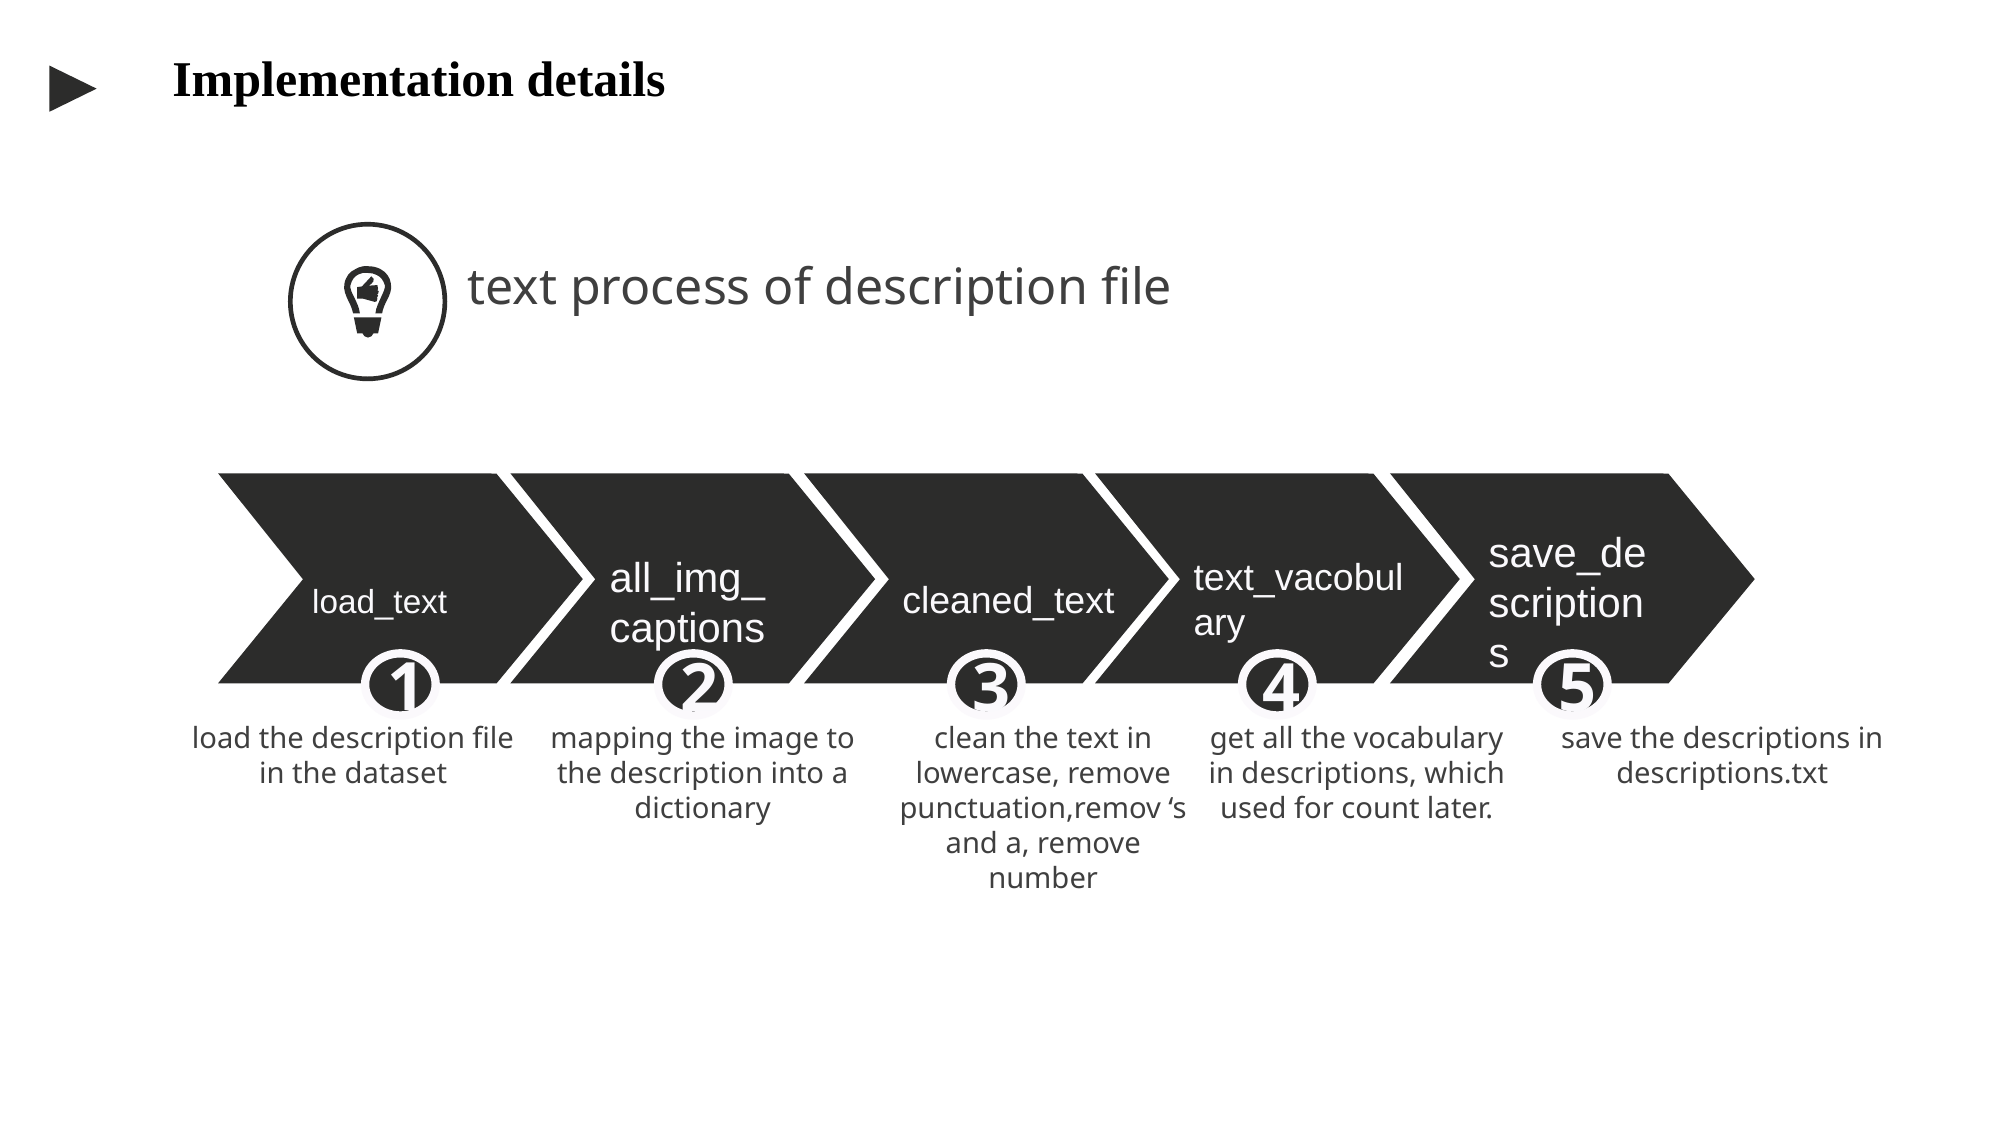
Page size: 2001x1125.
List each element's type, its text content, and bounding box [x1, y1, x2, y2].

text_box [49, 65, 96, 112]
text_box [353, 317, 382, 338]
text_box [344, 266, 392, 314]
text_box text process of description file [467, 254, 1224, 349]
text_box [217, 472, 1755, 716]
text_box [290, 224, 445, 379]
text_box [178, 719, 1915, 909]
text_box Implementation details [96, 39, 736, 105]
